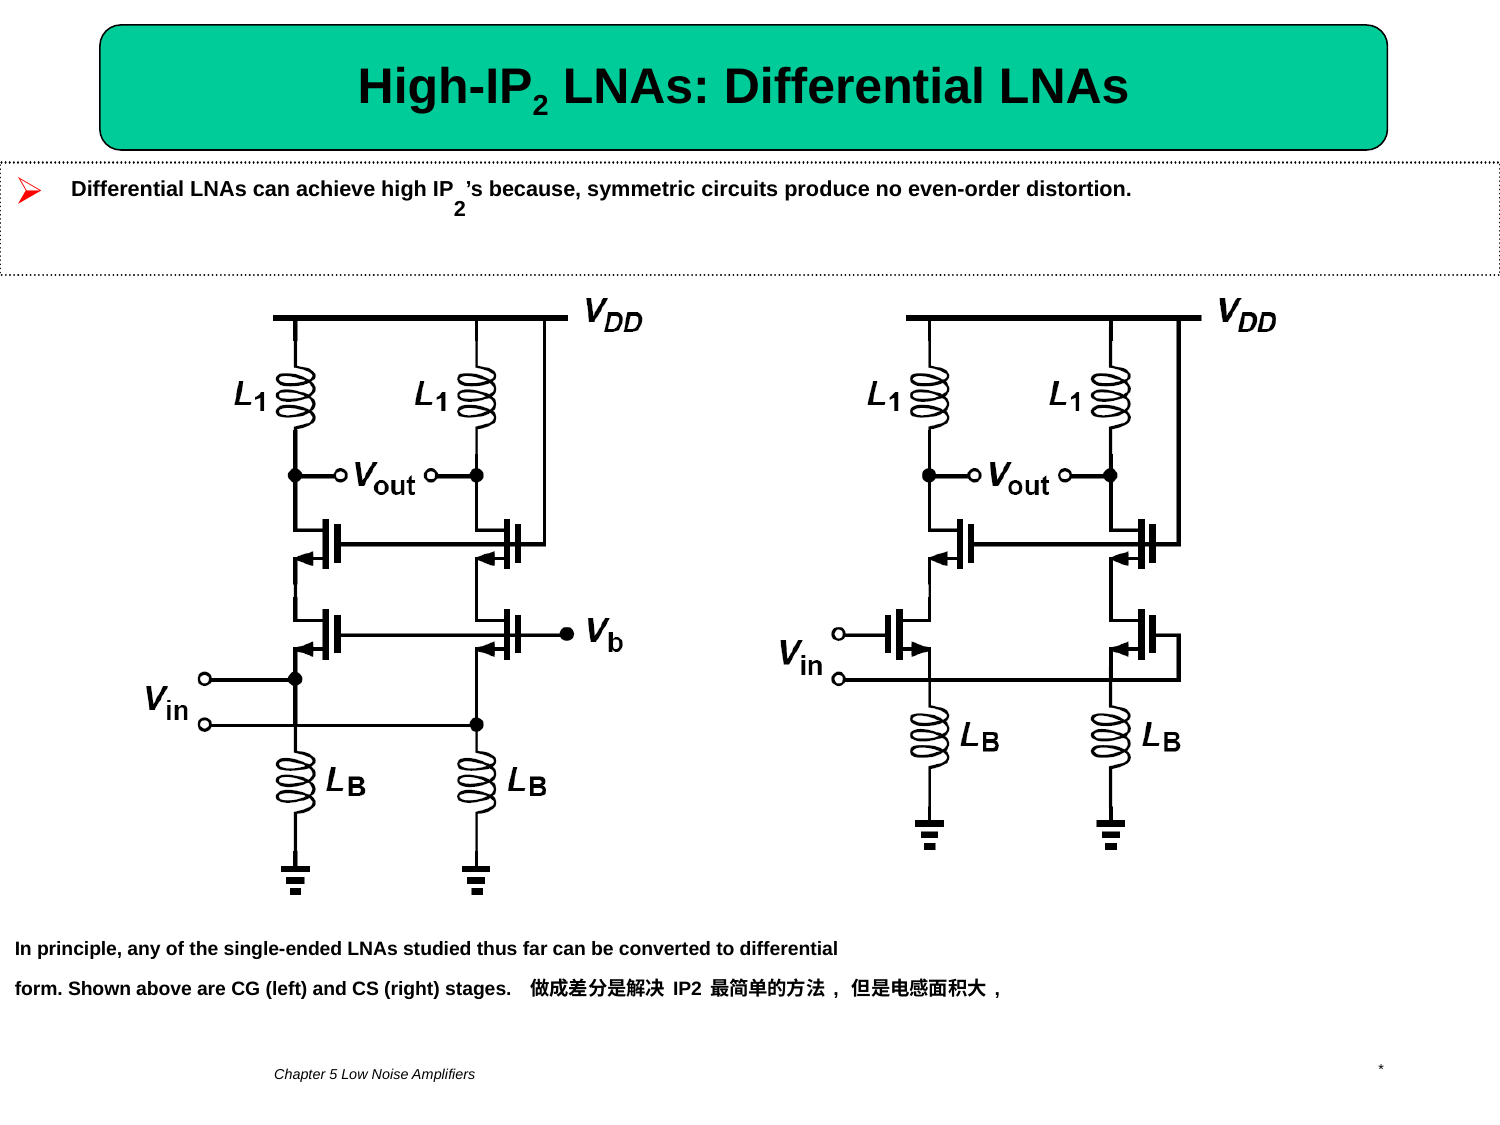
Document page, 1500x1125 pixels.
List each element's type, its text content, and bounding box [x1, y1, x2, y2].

text_box Differential LNAs can achieve high IP2’s because, symmetric circuits produce no even-order distortion. [0, 162, 1500, 275]
text_box In principle, any of the single-ended LNAs studied thus far can be converted to differential form. Shown above are CG (left) and CS (right) stages. 做成差分是解决IP2最简单的方法, 但是电感面积大, [0, 924, 1500, 1038]
title High-IP2 LNAs: Differential LNAs [99, 24, 1388, 151]
picture [137, 287, 1288, 907]
